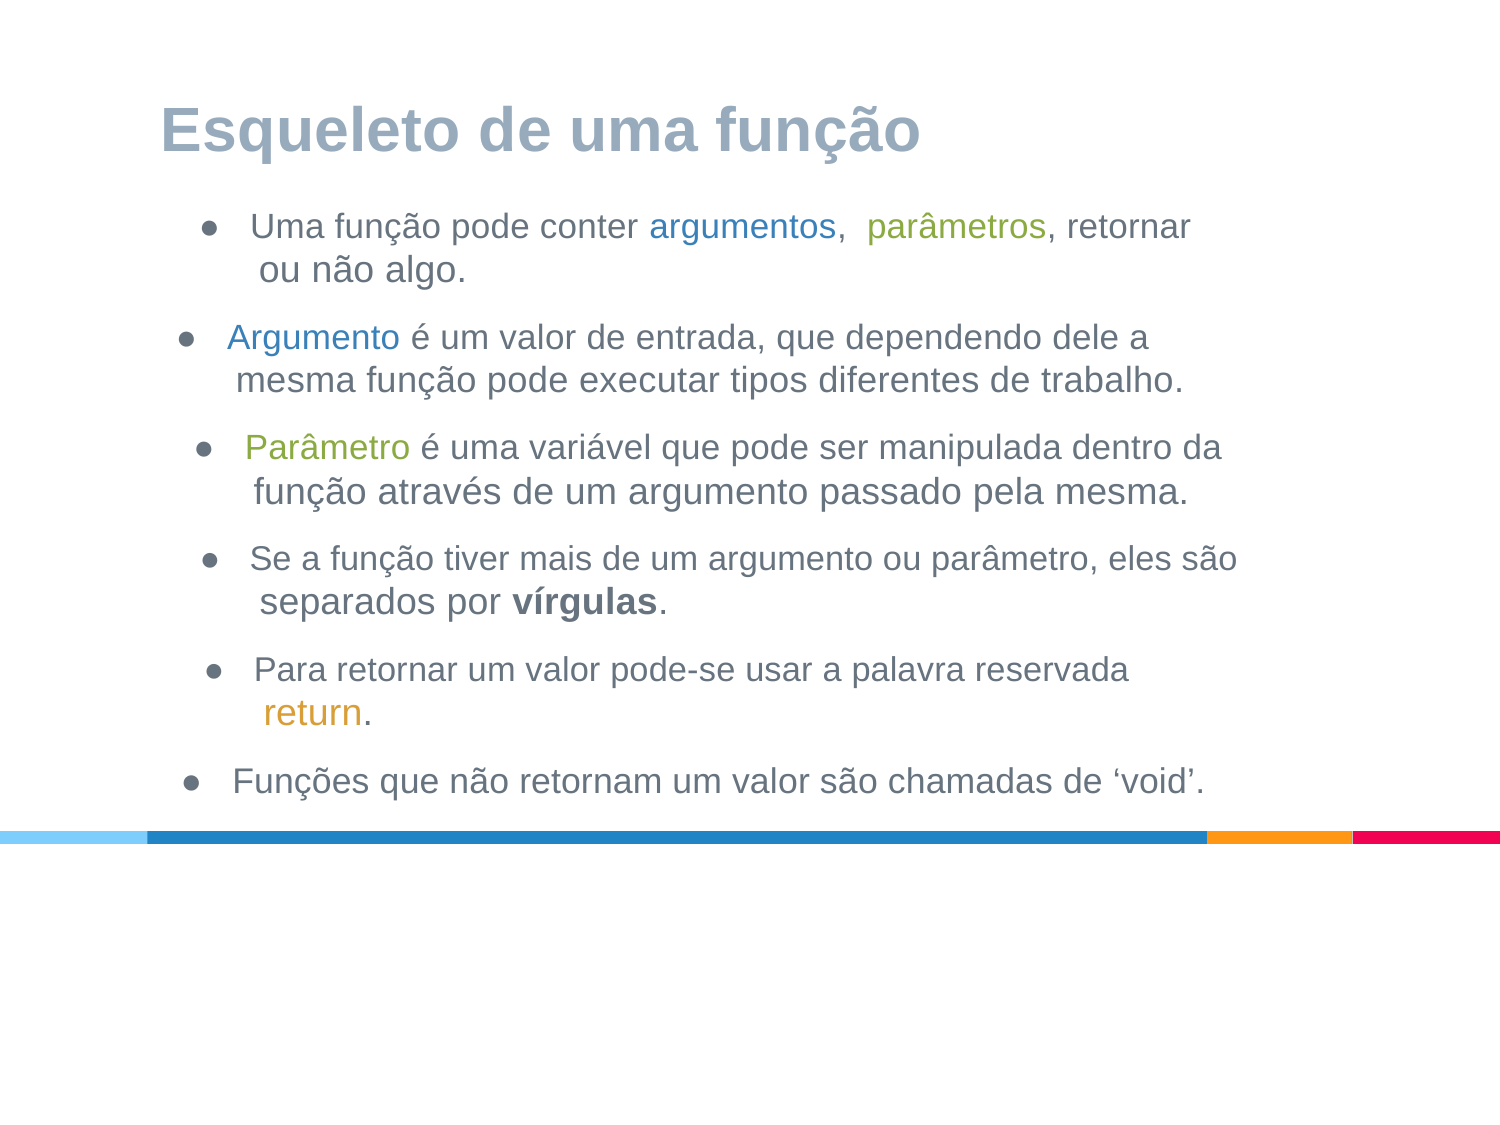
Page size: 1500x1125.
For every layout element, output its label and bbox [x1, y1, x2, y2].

picture [0, 0, 1500, 844]
